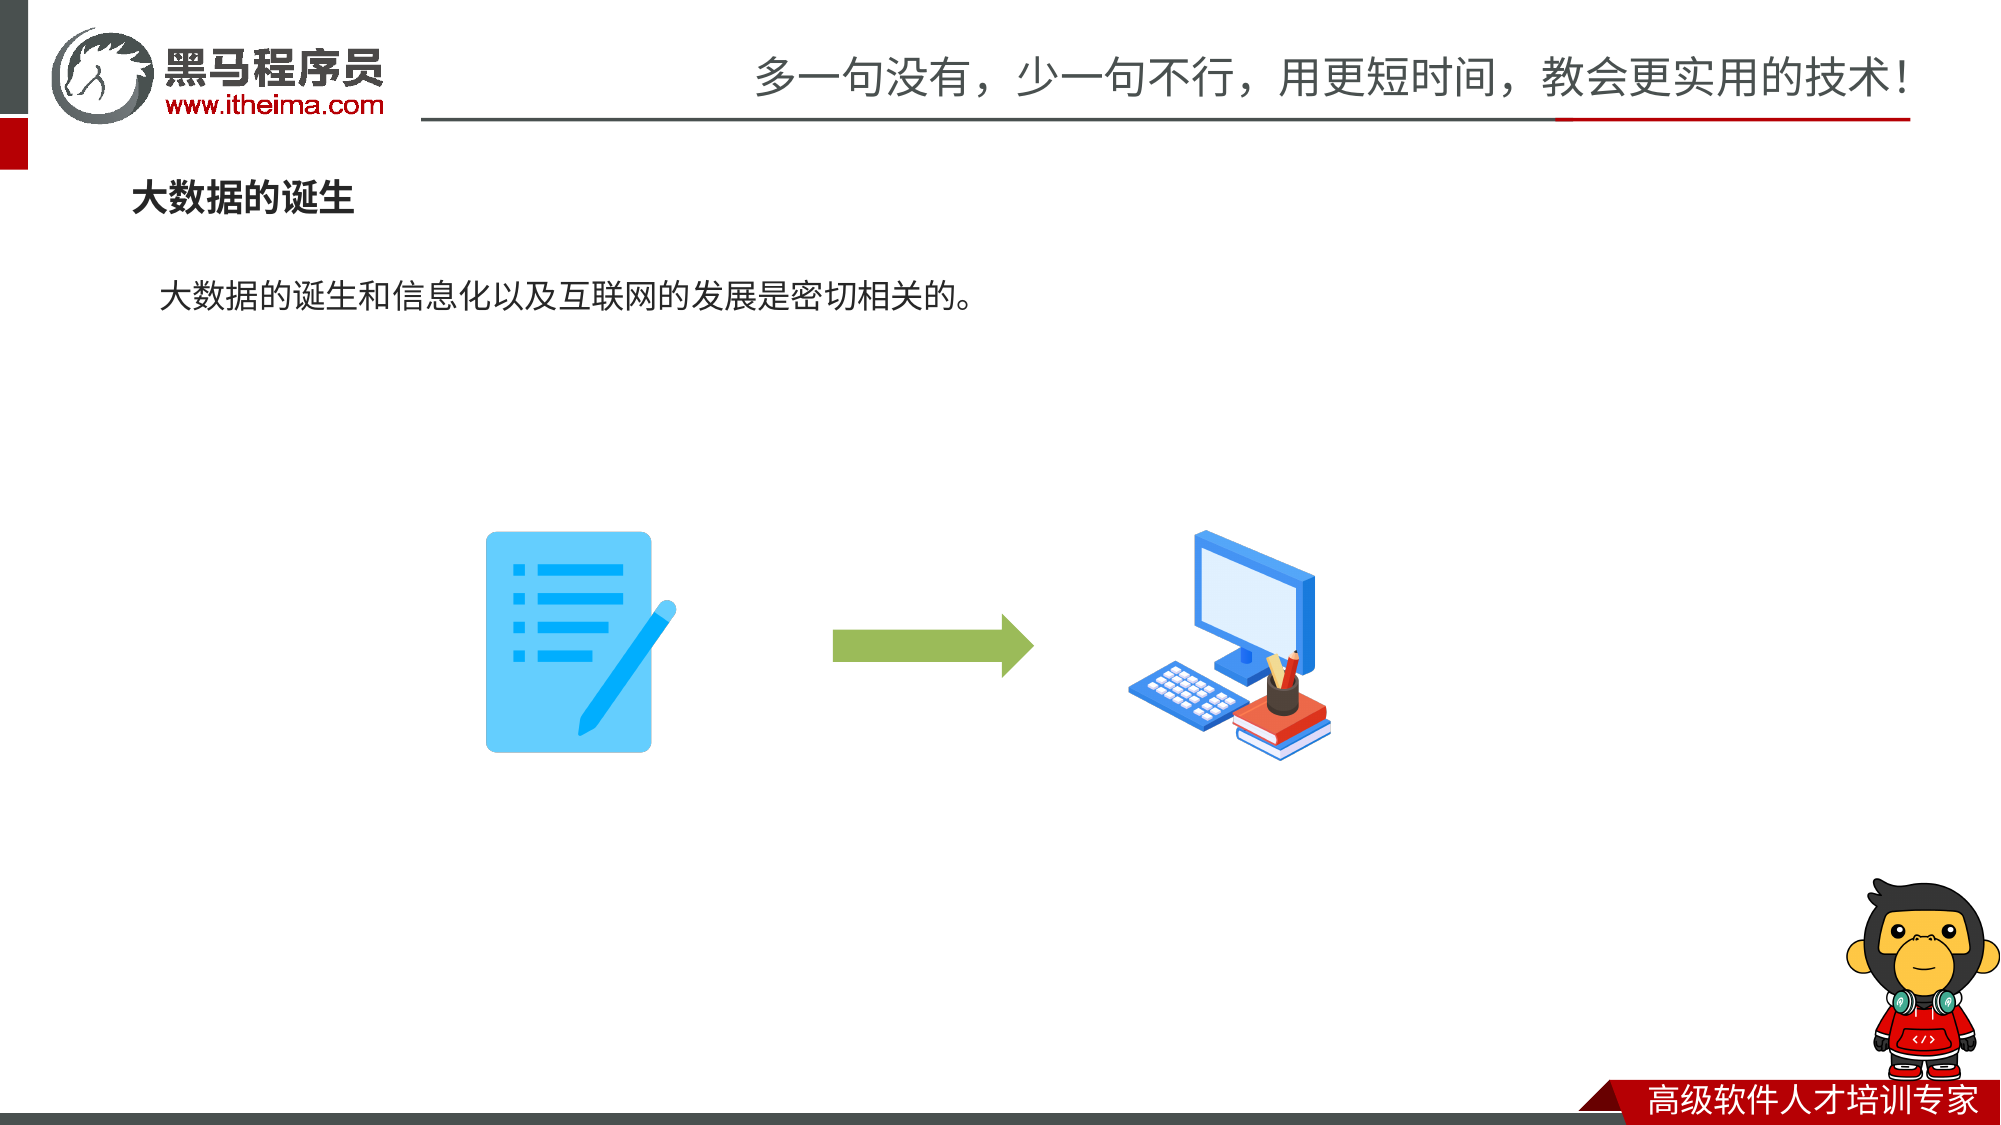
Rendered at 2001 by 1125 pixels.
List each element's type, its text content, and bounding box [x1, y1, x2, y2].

list 大数据的诞生 [116, 154, 1872, 239]
picture [1114, 530, 1346, 762]
text_box [830, 611, 1037, 680]
list 大数据的诞生和信息化以及互联网的发展是密切相关的。 [144, 248, 1316, 334]
picture [409, 473, 753, 818]
picture [50, 26, 384, 125]
picture [1819, 869, 2000, 1089]
